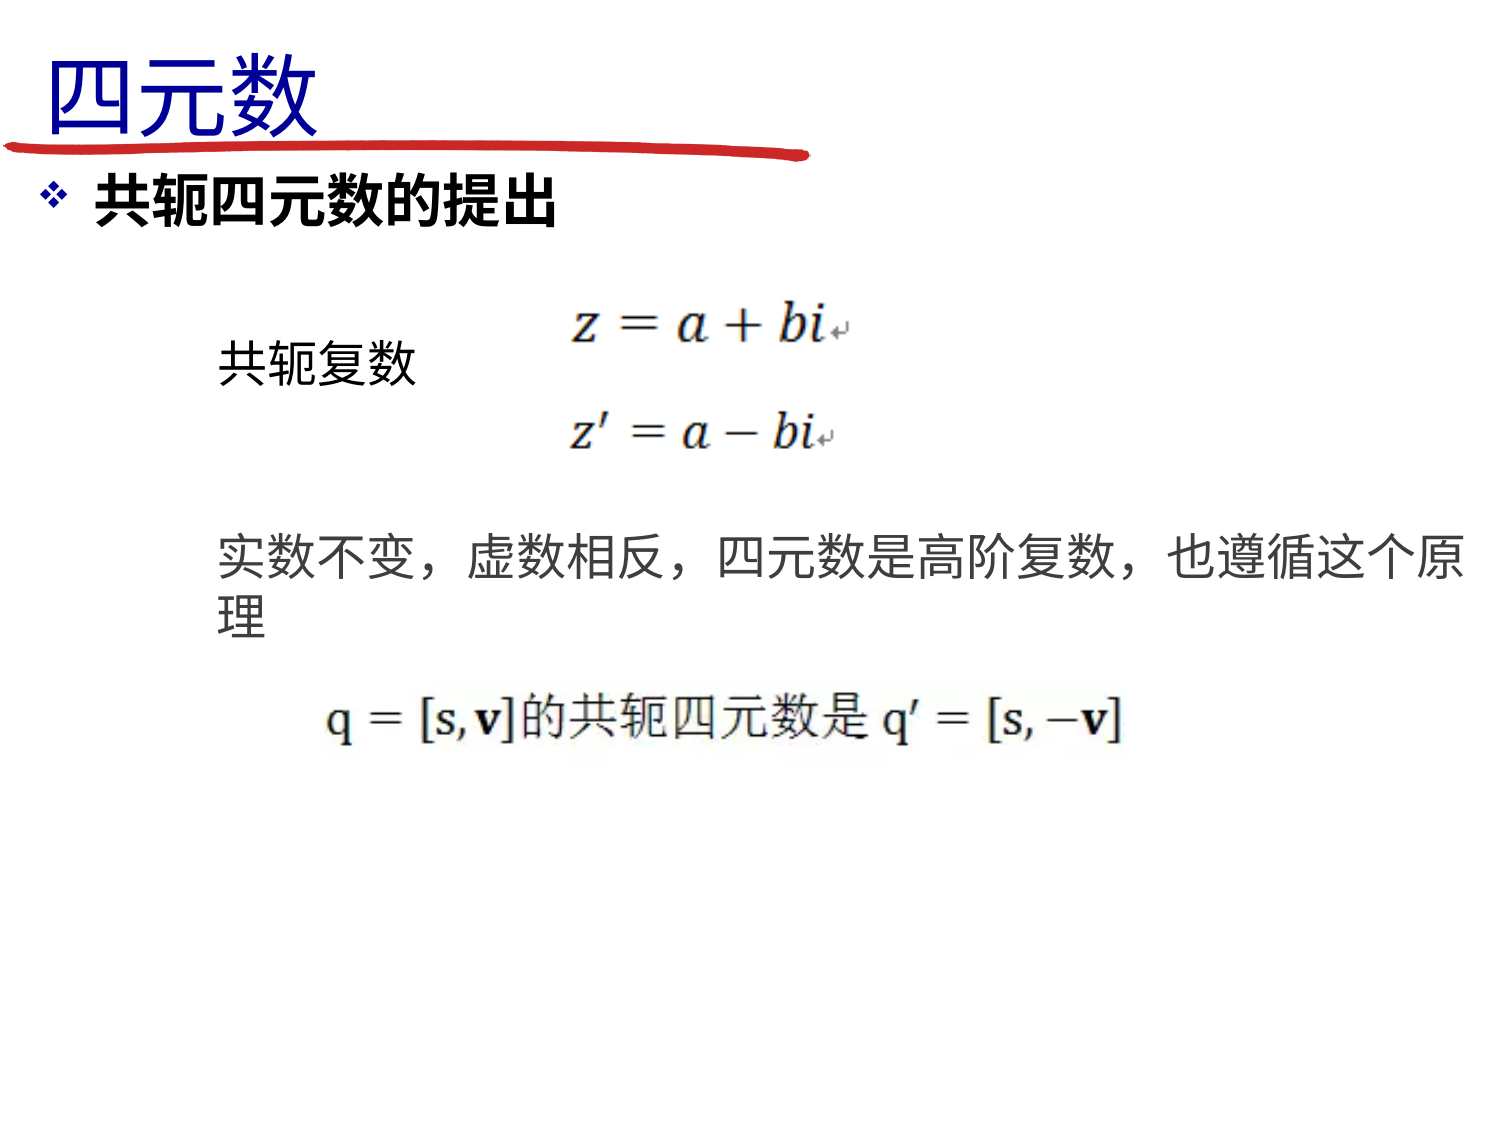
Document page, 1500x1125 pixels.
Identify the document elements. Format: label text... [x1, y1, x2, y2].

picture [317, 677, 1125, 771]
text_box 共轭复数 [203, 376, 433, 387]
list 共轭四元数的提出 [21, 176, 713, 264]
picture [87, 389, 1299, 472]
title 四元数 [29, 0, 1305, 188]
picture [97, 270, 1327, 368]
picture [0, 134, 820, 168]
text_box 实数不变，虚数相反，四元数是高阶复数，也遵循这个原理 [201, 517, 1500, 653]
